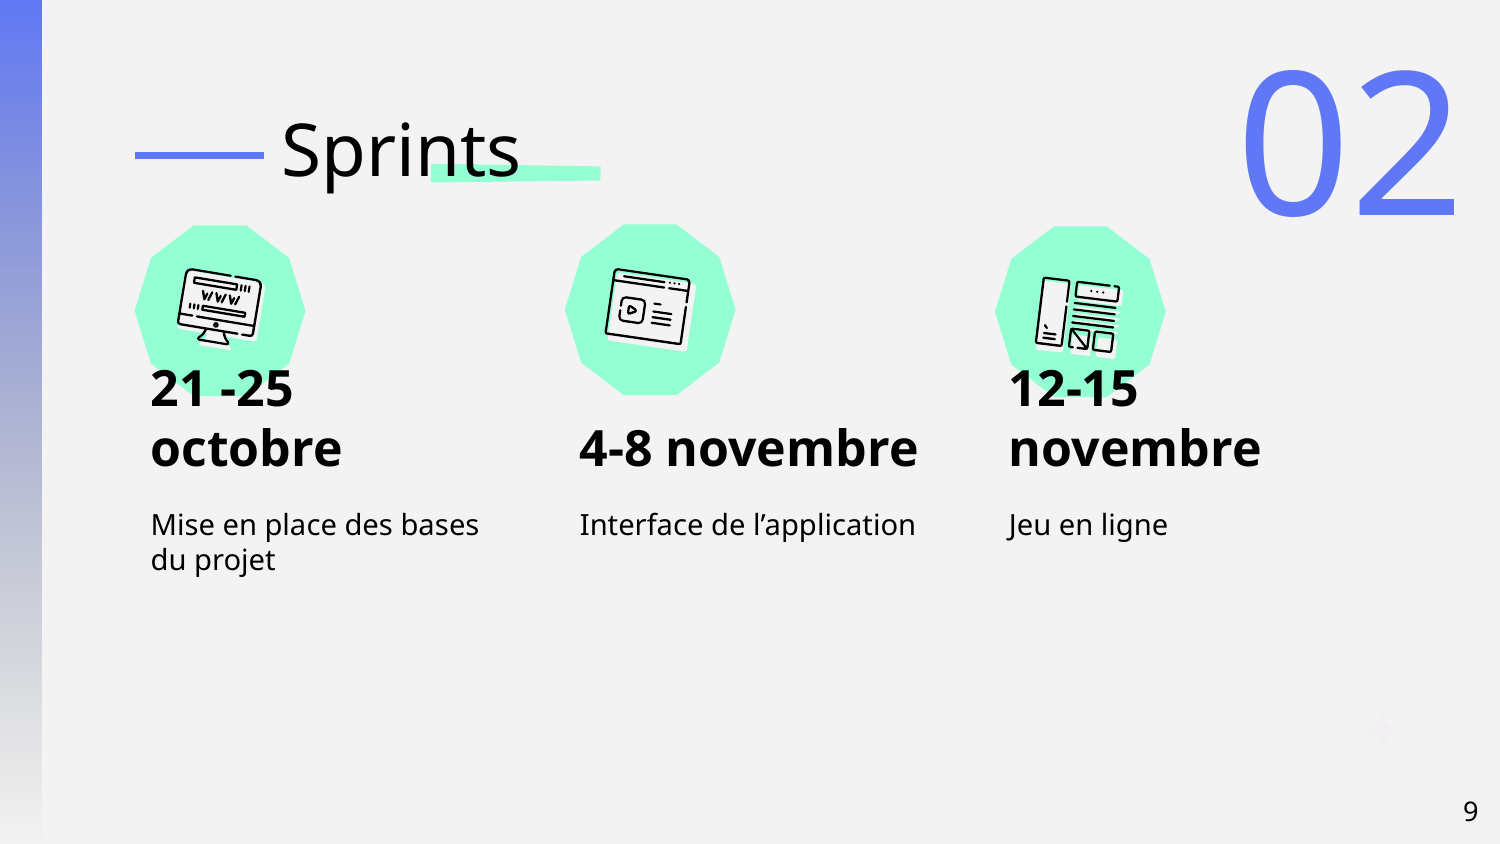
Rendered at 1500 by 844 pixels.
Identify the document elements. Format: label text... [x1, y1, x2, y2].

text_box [179, 273, 262, 349]
subtitle 12-15 novembre [993, 430, 1365, 490]
title Sprints [266, 88, 1221, 183]
subtitle Interface de l’application [564, 490, 936, 610]
subtitle Jeu en ligne [993, 490, 1365, 610]
subtitle 4-8 novembre [564, 430, 936, 490]
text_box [607, 272, 693, 347]
text_box [994, 226, 1166, 398]
subtitle Mise en place des bases du projet [135, 490, 507, 610]
title 02 [1221, 0, 1500, 231]
subtitle 21 -25 octobre [135, 430, 507, 490]
slide_number ‹#› [1403, 779, 1494, 844]
text_box [134, 225, 306, 397]
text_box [1037, 280, 1121, 356]
text_box [564, 224, 736, 396]
